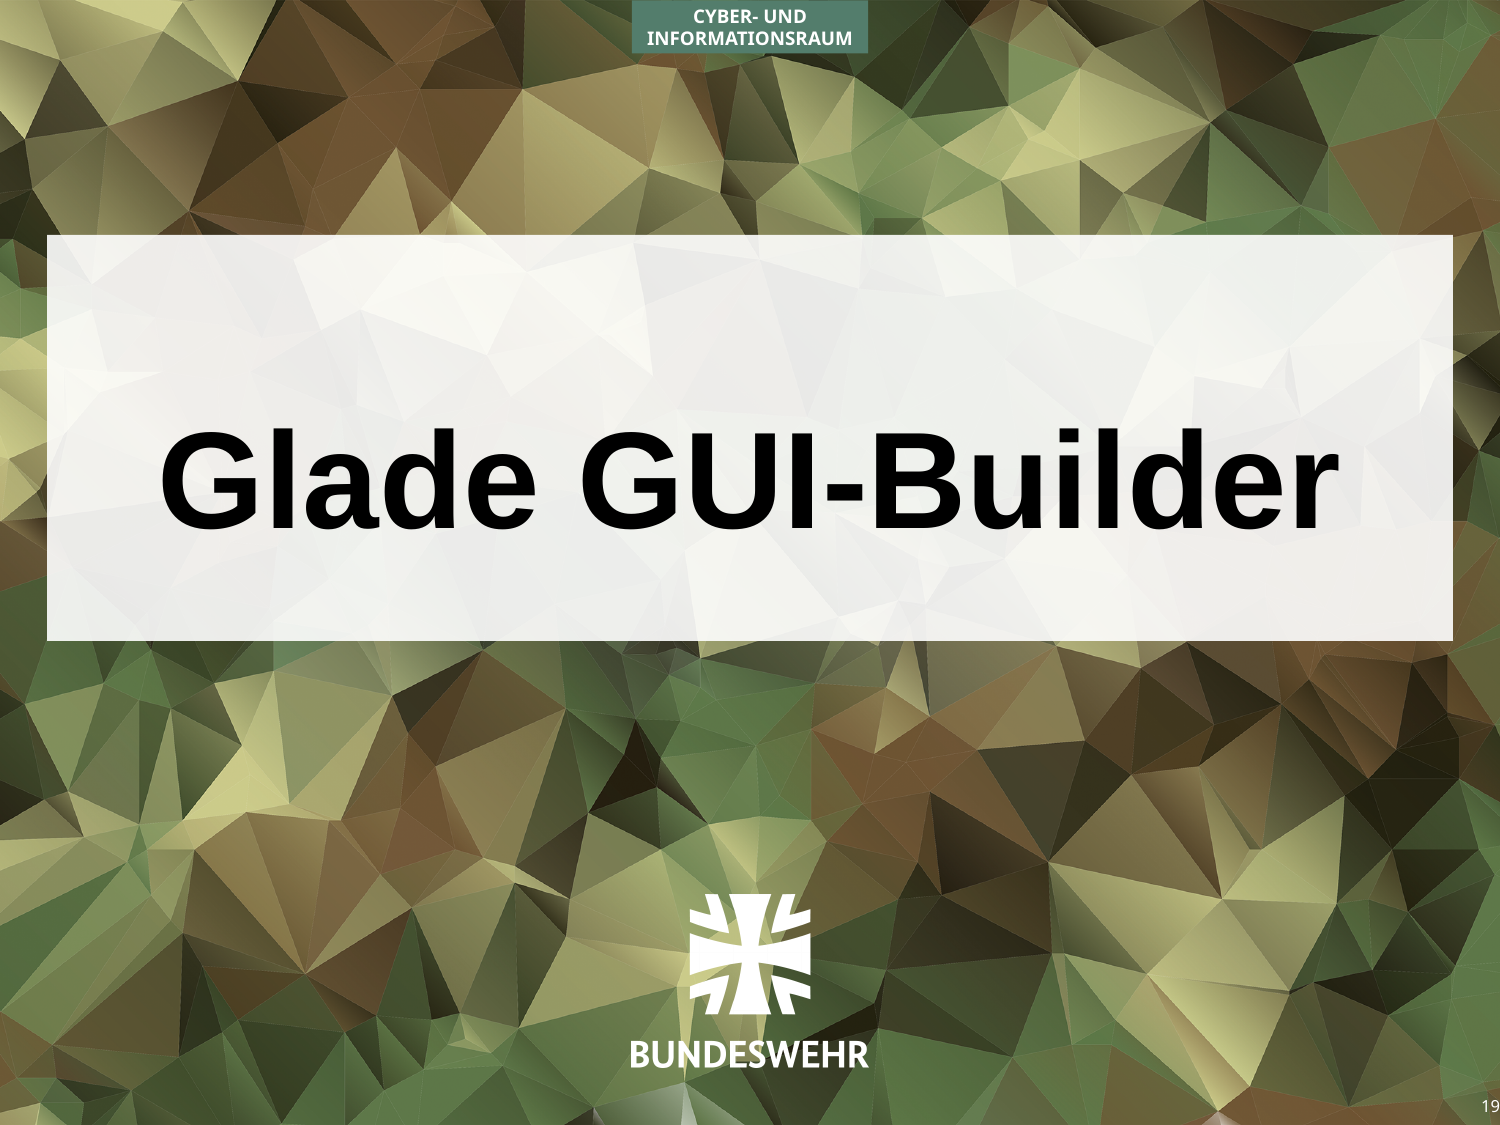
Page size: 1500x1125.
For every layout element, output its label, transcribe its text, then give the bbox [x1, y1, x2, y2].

slide_number 19 [1234, 1089, 1500, 1125]
list Glade GUI-Builder [86, 266, 1414, 615]
picture [0, 0, 1500, 1125]
list Cyber- und informationsraum [631, 0, 869, 54]
